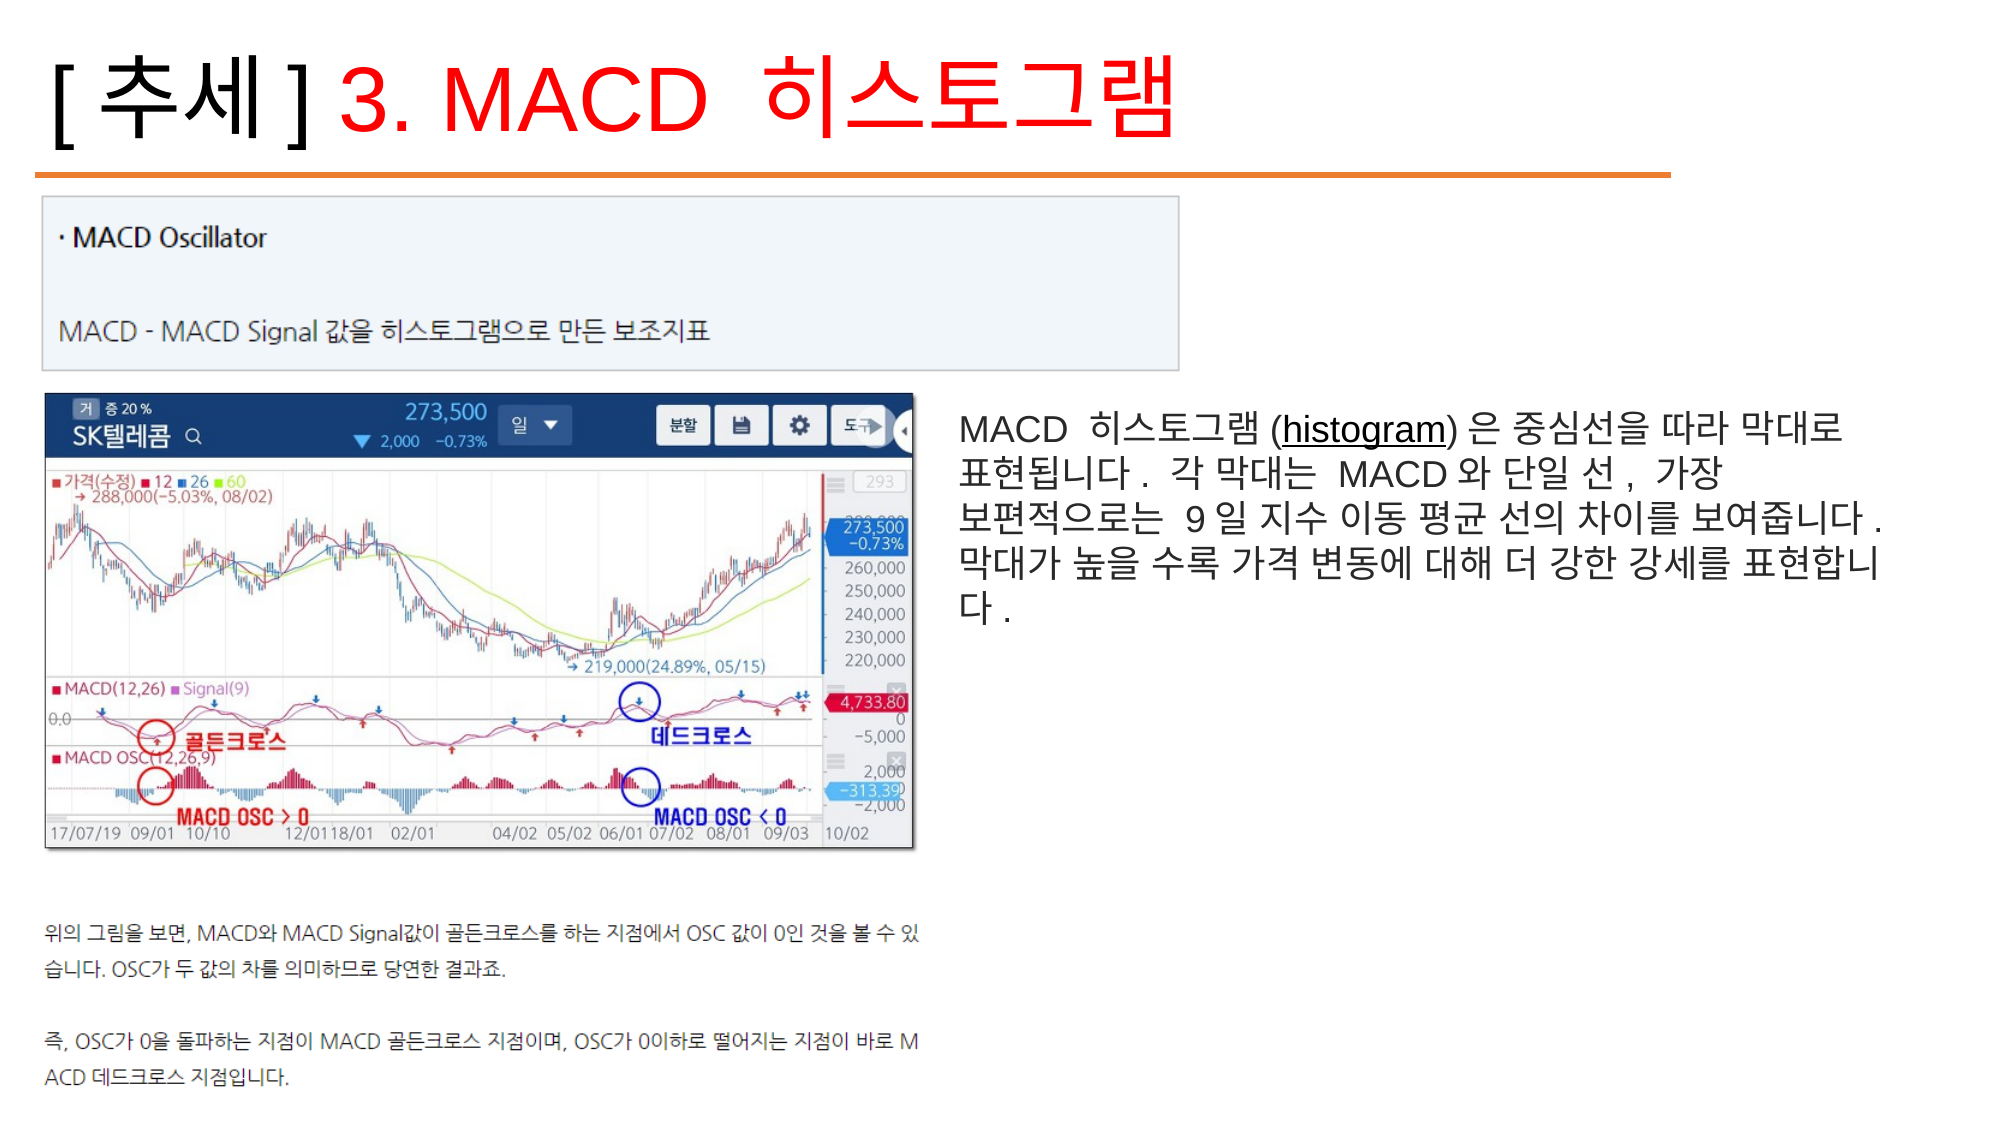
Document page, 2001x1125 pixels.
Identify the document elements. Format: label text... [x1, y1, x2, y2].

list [34, 391, 923, 1096]
text_box MACD 히스토그램(histogram)은 중심선을 따라 막대로 표현됩니다. 각 막대는 MACD와 단일 선, 가장 보편적으로는 9일 지수 이동 평균 선의 차이를 보여줍니다. 막대가 높을 수록 가격 변동에 대해 더 강한 강세를 표현합니다. [943, 397, 1947, 638]
picture [34, 188, 1184, 385]
title [추세] 3. MACD 히스토그램 [34, 29, 1649, 172]
